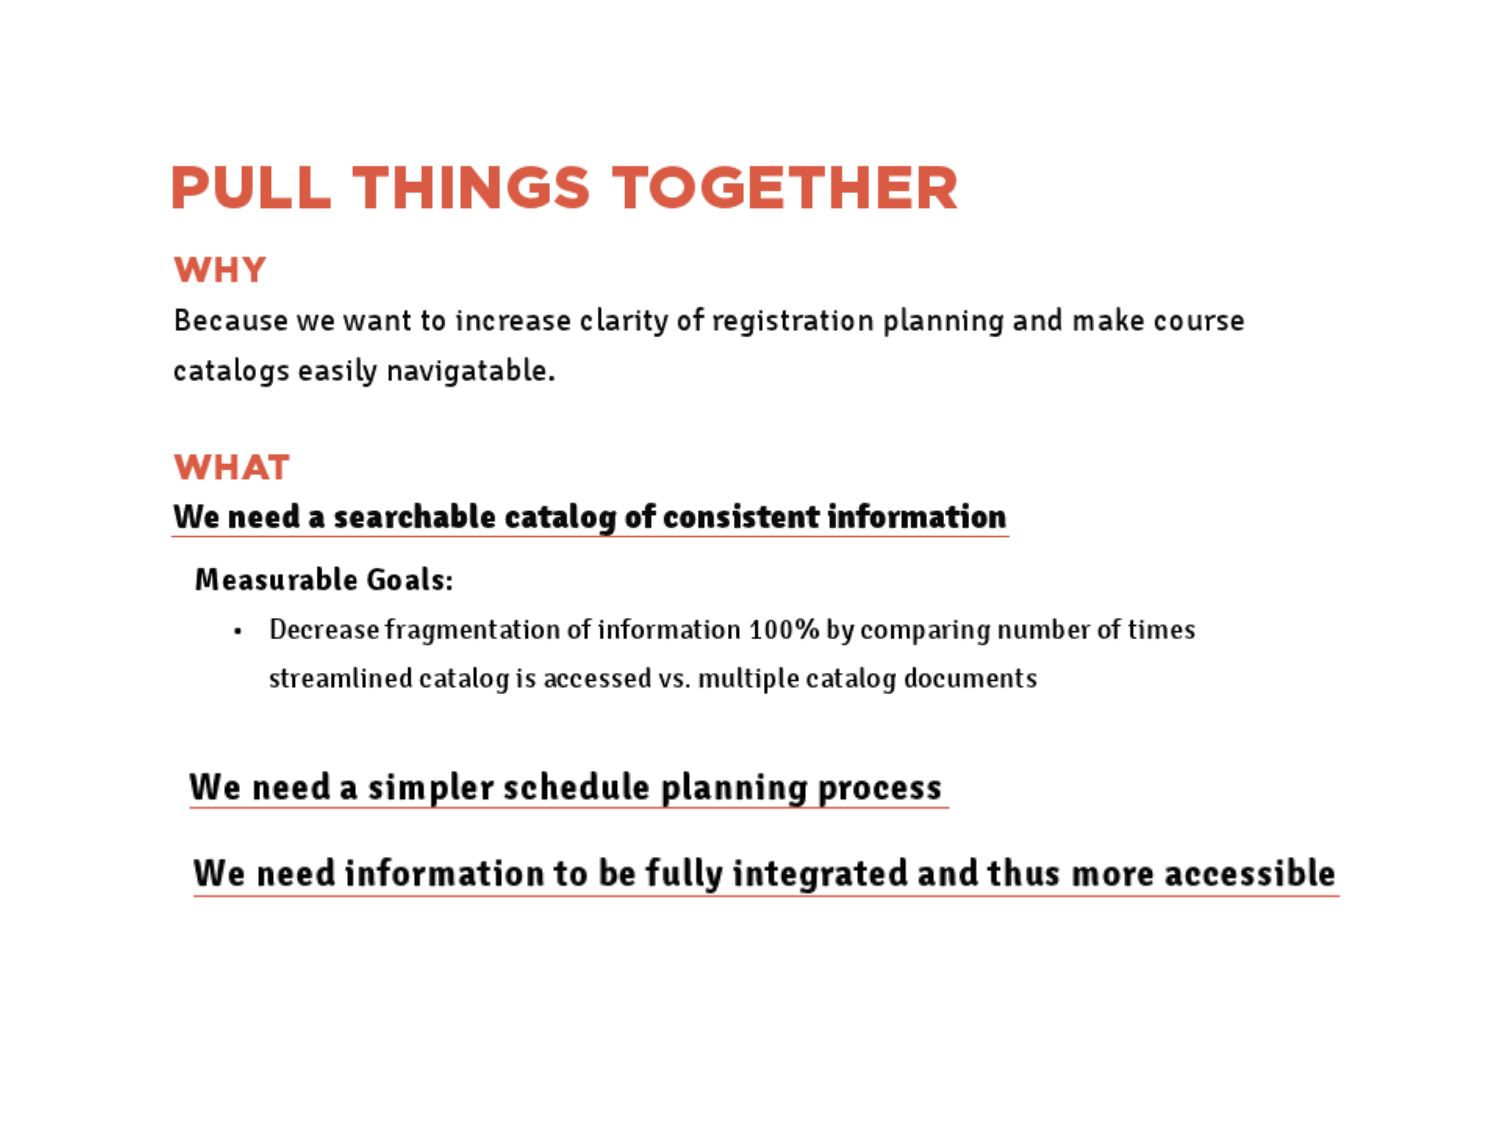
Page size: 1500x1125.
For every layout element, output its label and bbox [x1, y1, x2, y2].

text_box [183, 559, 1279, 716]
text_box [166, 755, 983, 826]
text_box [145, 135, 1324, 547]
text_box [170, 839, 1355, 907]
